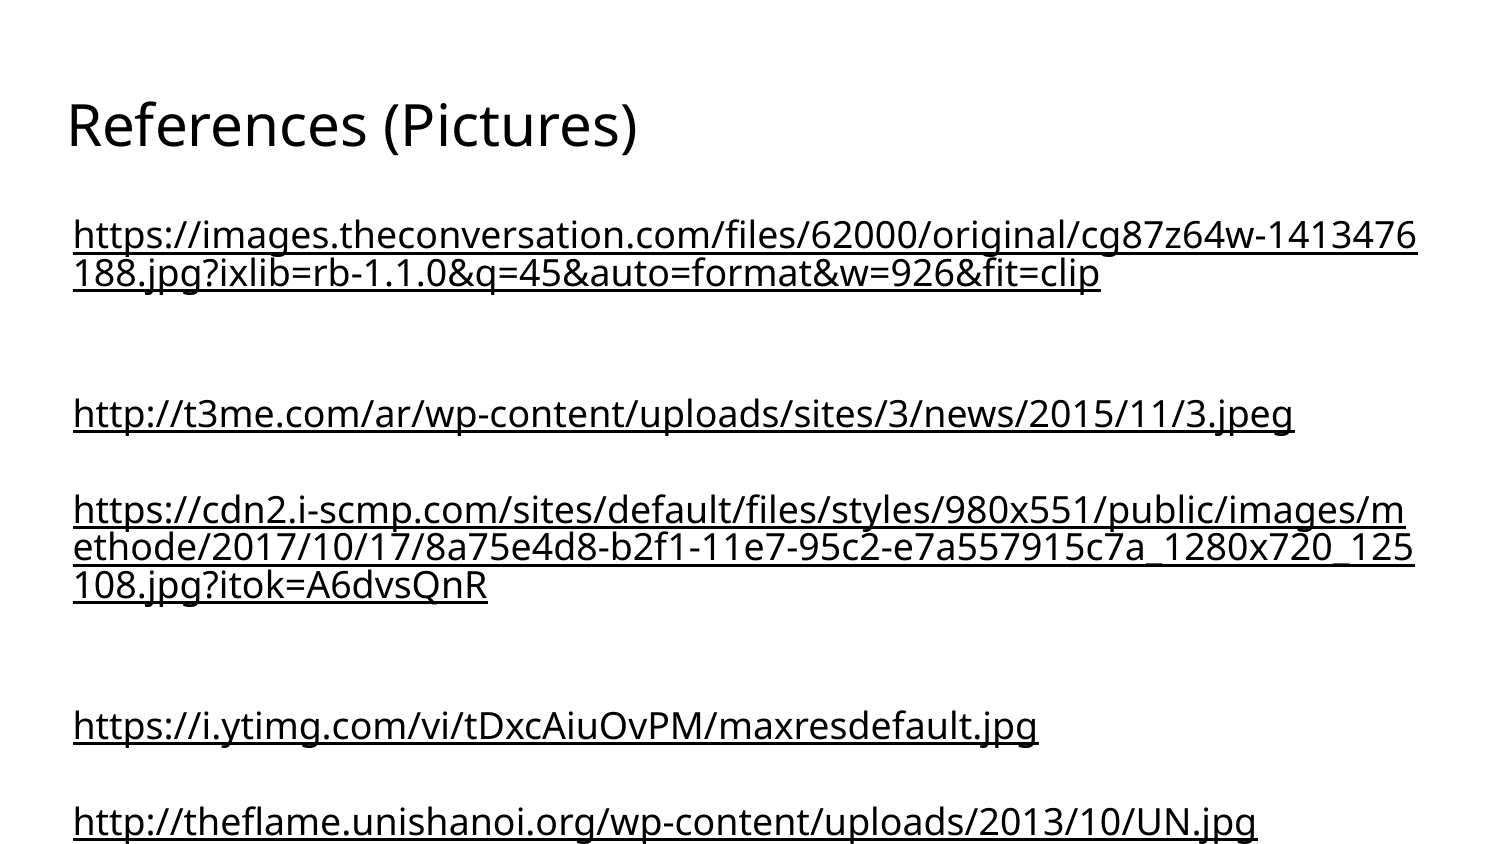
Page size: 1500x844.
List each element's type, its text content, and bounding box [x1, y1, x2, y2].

text_box https://images.theconversation.com/files/62000/original/cg87z64w-1413476188.jpg?ixlib=rb-1.1.0&q=45&auto=format&w=926&fit=clip http://t3me.com/ar/wp-content/uploads/sites/3/news/2015/11/3.jpeg https://cdn2.i-scmp.com/sites/default/files/styles/980x551/public/images/methode/2017/10/17/8a75e4d8-b2f1-11e7-95c2-e7a557915c7a_1280x720_125108.jpg?itok=A6dvsQnR https://i.ytimg.com/vi/tDxcAiuOvPM/maxresdefault.jpg http://theflame.unishanoi.org/wp-content/uploads/2013/10/UN.jpg [57, 196, 1435, 788]
title References (Pictures) [51, 72, 1449, 167]
